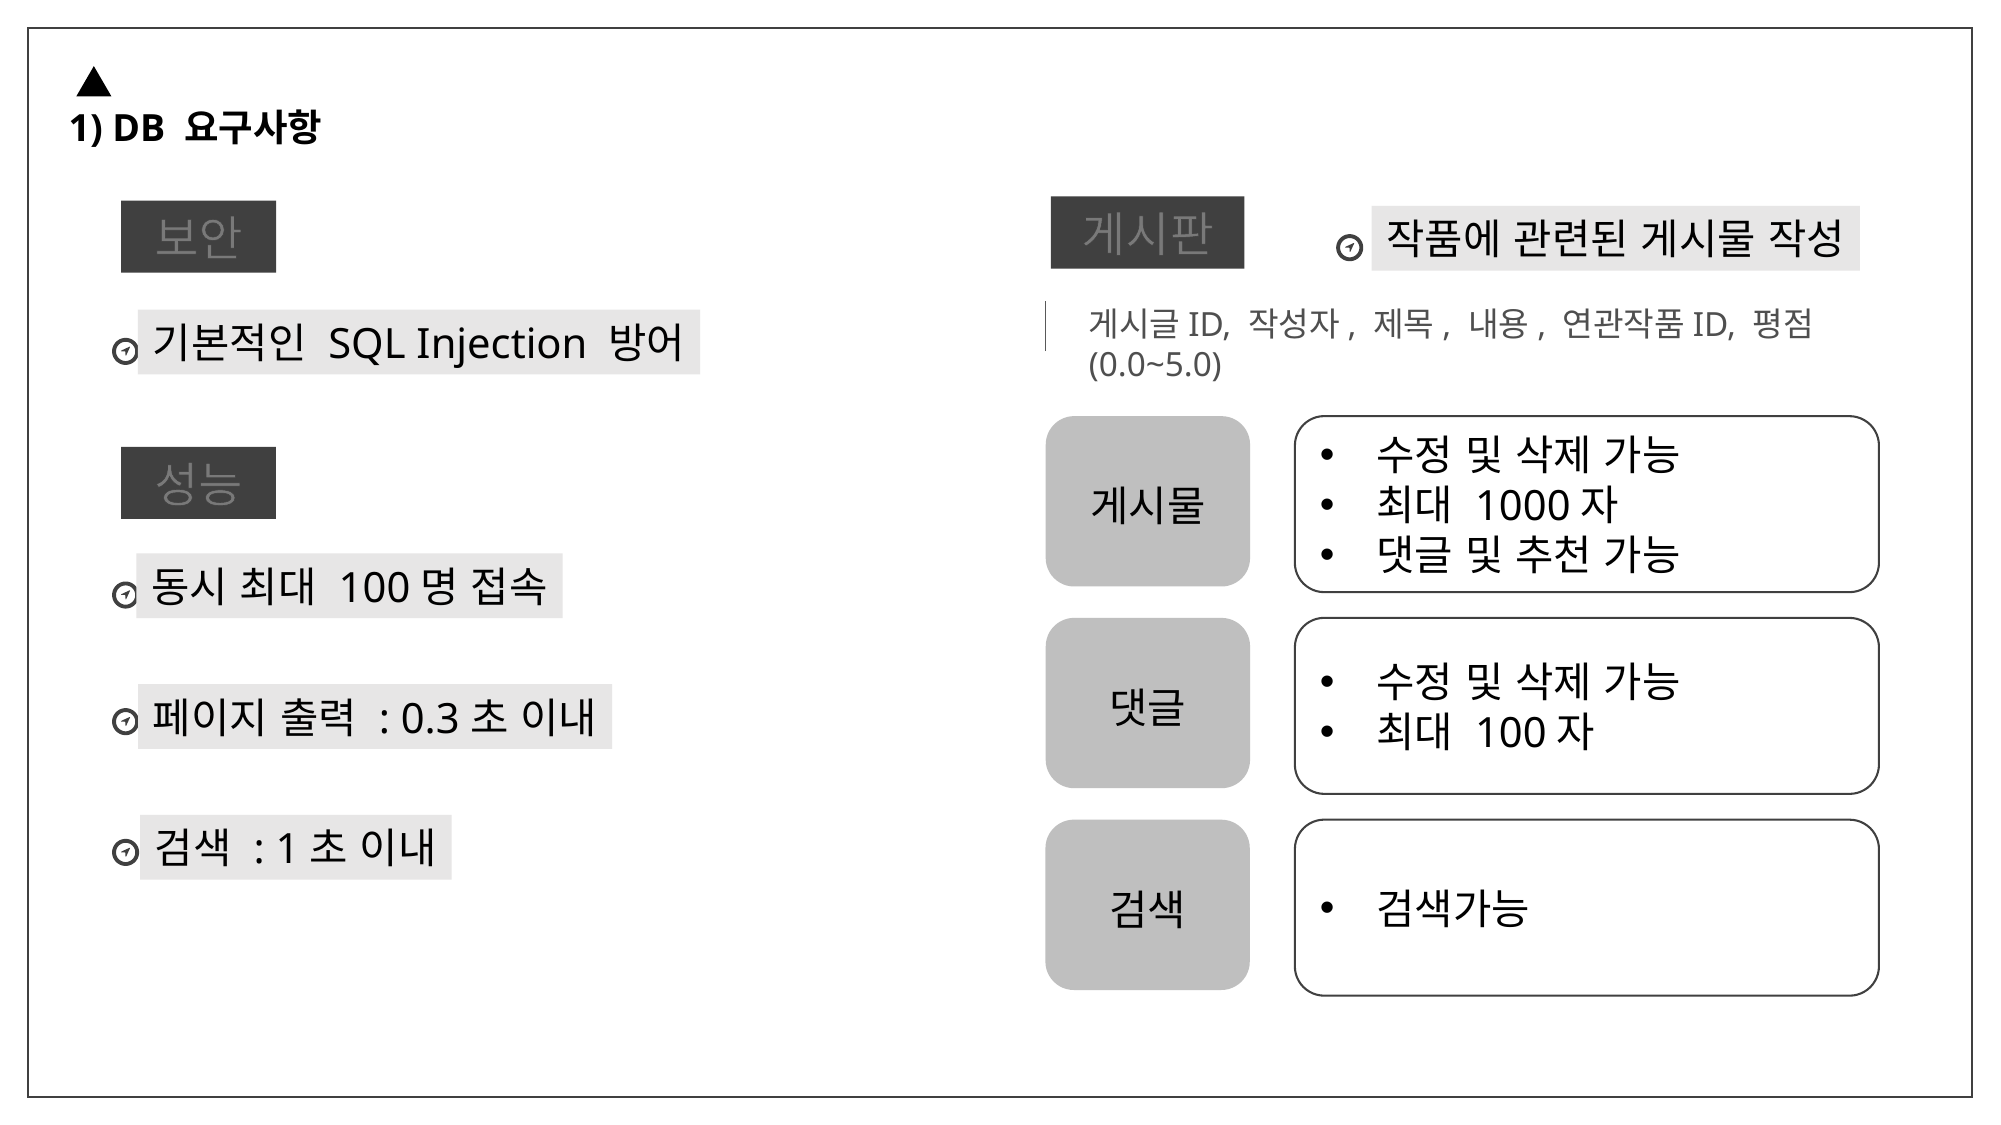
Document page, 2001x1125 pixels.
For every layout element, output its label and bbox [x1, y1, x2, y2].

text_box [112, 195, 687, 881]
text_box [27, 27, 1973, 1098]
text_box [1045, 196, 1879, 996]
